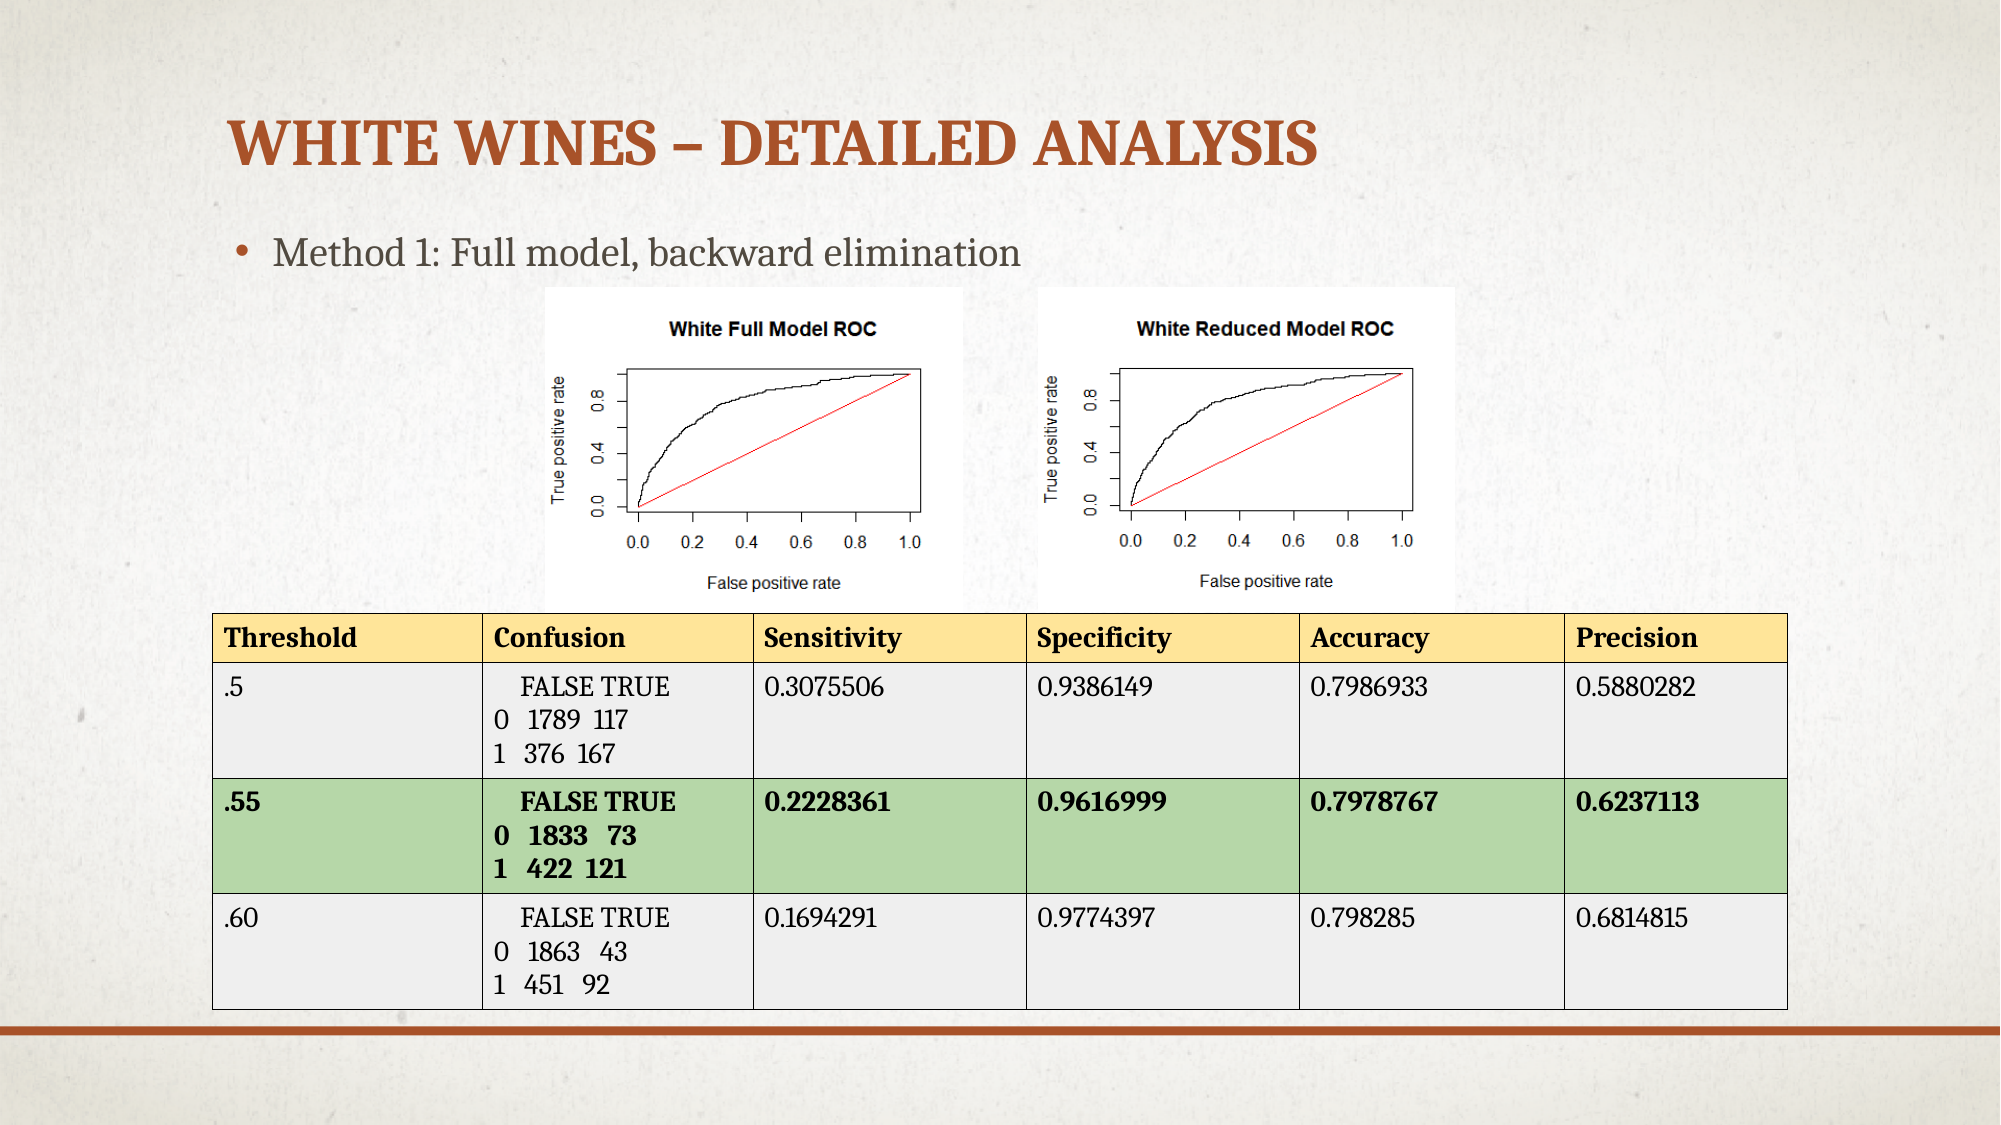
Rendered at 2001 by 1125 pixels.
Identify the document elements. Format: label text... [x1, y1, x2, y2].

table_cell .5 [213, 663, 482, 778]
table_header Threshold [213, 614, 482, 662]
table_header Accuracy [1300, 614, 1564, 662]
table_cell 0.6237113 [1565, 779, 1787, 893]
table_cell 0.7978767 [1300, 779, 1564, 893]
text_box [545, 287, 1455, 614]
table_cell .55 [213, 779, 482, 893]
table_cell FALSE TRUE 0 1863 43 1 451 92 [483, 894, 753, 1009]
table_cell FALSE TRUE 0 1833 73 1 422 121 [483, 779, 753, 893]
table_cell 0.798285 [1300, 894, 1564, 1009]
table_cell FALSE TRUE 0 1789 117 1 376 167 [483, 663, 753, 778]
table_cell .60 [213, 894, 482, 1009]
table_cell 0.3075506 [754, 663, 1026, 778]
table_header Sensitivity [754, 614, 1026, 662]
picture [0, 0, 2001, 1125]
table_cell 0.2228361 [754, 779, 1026, 893]
table_header Precision [1565, 614, 1787, 662]
table_header Confusion [483, 614, 753, 662]
table_cell 0.7986933 [1300, 663, 1564, 778]
table_cell 0.6814815 [1565, 894, 1787, 1009]
table_header Specificity [1027, 614, 1299, 662]
list Method 1: Full model, backward elimination [212, 222, 1788, 613]
table_cell 0.5880282 [1565, 663, 1787, 778]
table_cell 0.9616999 [1027, 779, 1299, 893]
table_cell 0.9774397 [1027, 894, 1299, 1009]
table_cell 0.1694291 [754, 894, 1026, 1009]
table_cell 0.9386149 [1027, 663, 1299, 778]
title White Wines – Detailed Analysis [212, 0, 1788, 188]
